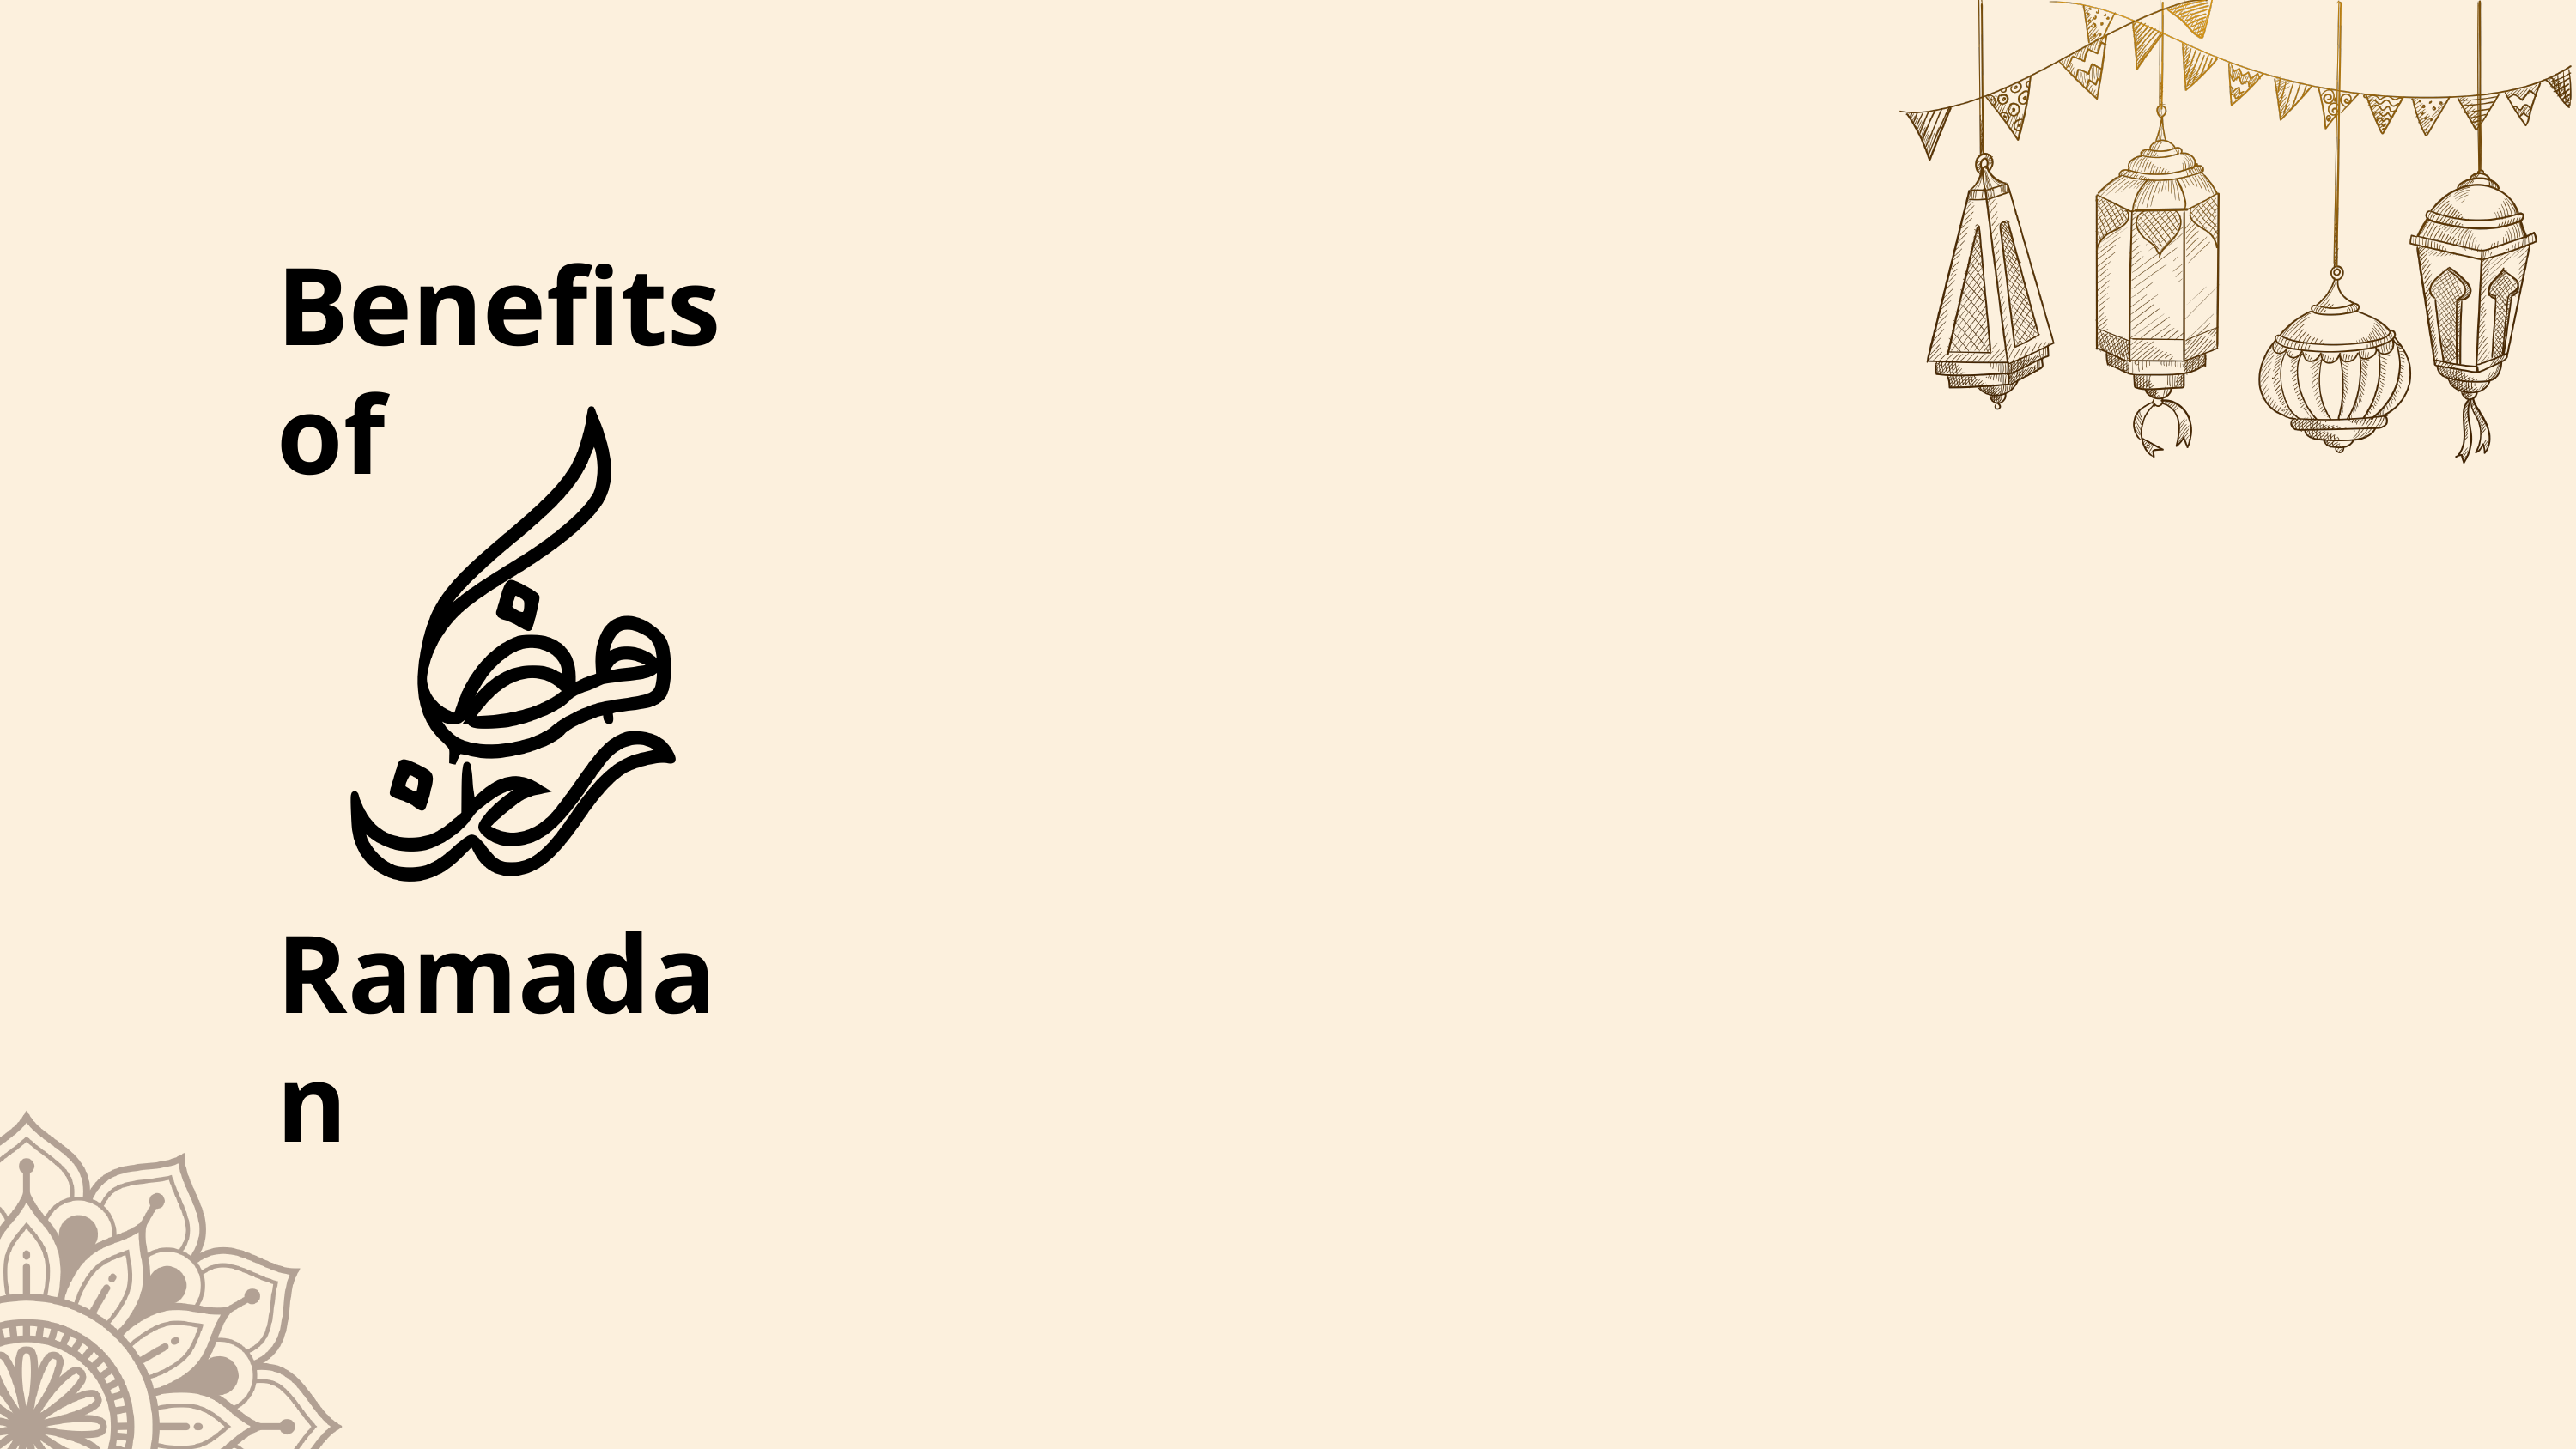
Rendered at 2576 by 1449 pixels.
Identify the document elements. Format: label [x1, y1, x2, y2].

text_box [0, 1110, 343, 1449]
text_box [264, 232, 805, 1043]
picture [1899, 0, 2573, 464]
